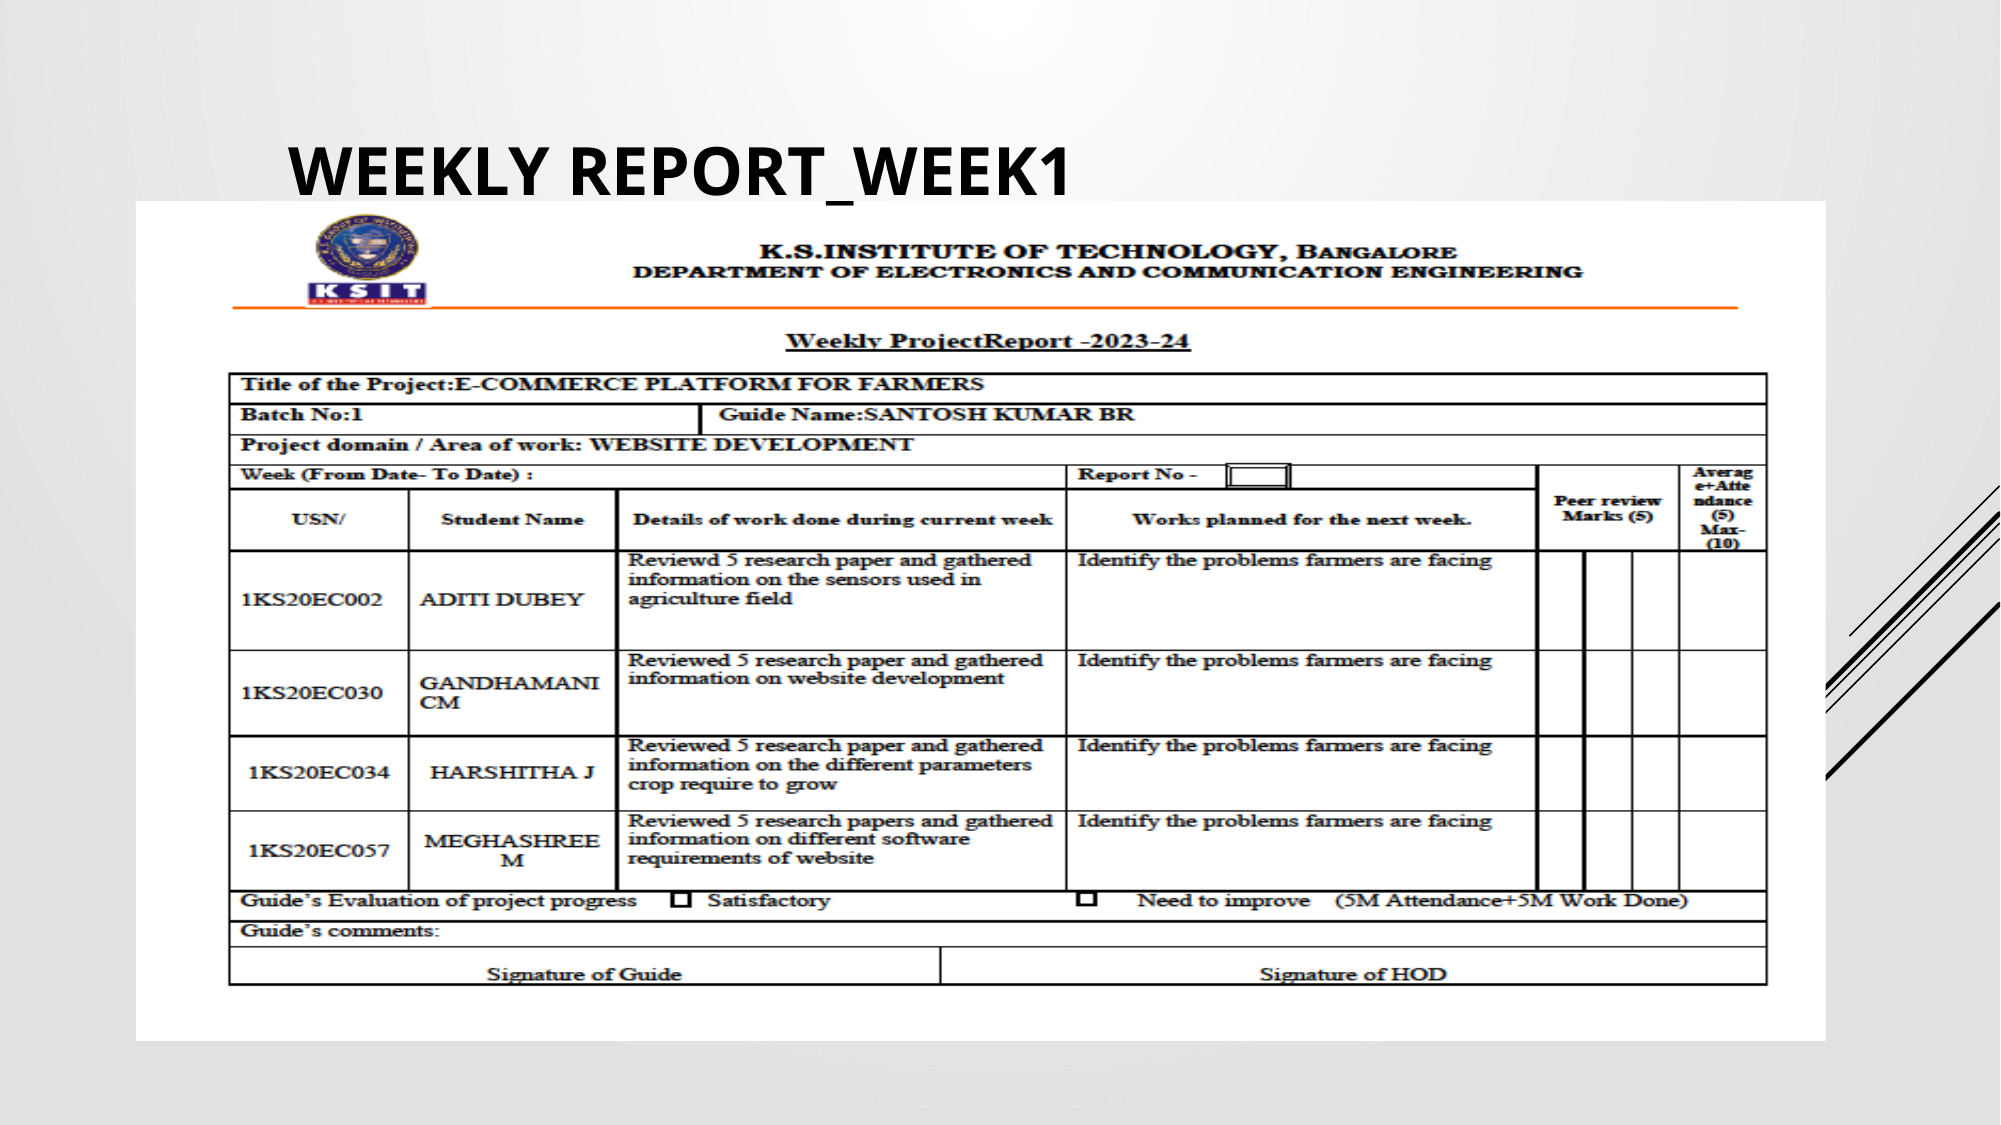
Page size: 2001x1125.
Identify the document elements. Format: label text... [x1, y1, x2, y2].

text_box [135, 201, 1827, 1041]
text_box WEEKLY REPORT_WEEK1 [274, 121, 1170, 201]
